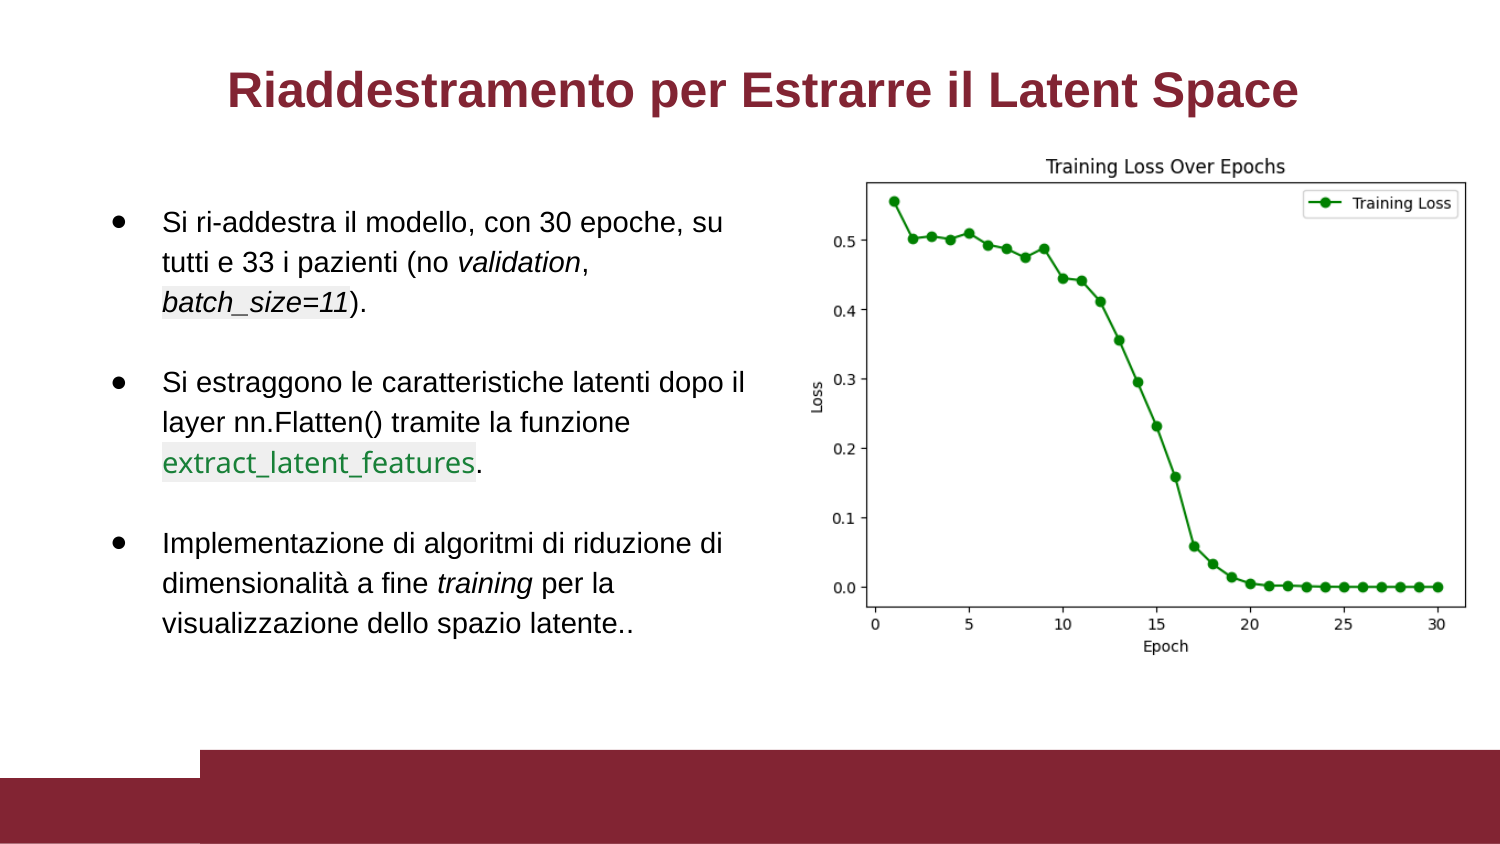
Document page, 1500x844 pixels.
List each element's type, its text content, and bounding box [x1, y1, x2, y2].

title Riaddestramento per Estrarre il Latent Space [103, 50, 1424, 113]
picture [799, 147, 1476, 666]
text_box Si ri-addestra il modello, con 30 epoche, su tutti e 33 i pazienti (no validation, batch_size=11). Si estraggono le caratteristiche latenti dopo il layer nn.Flatten() tramite la funzione extract_latent_features. Implementazione di algoritmi di riduzione di dimensionalità a fine training per la visualizzazione dello spazio latente.. [71, 182, 788, 665]
